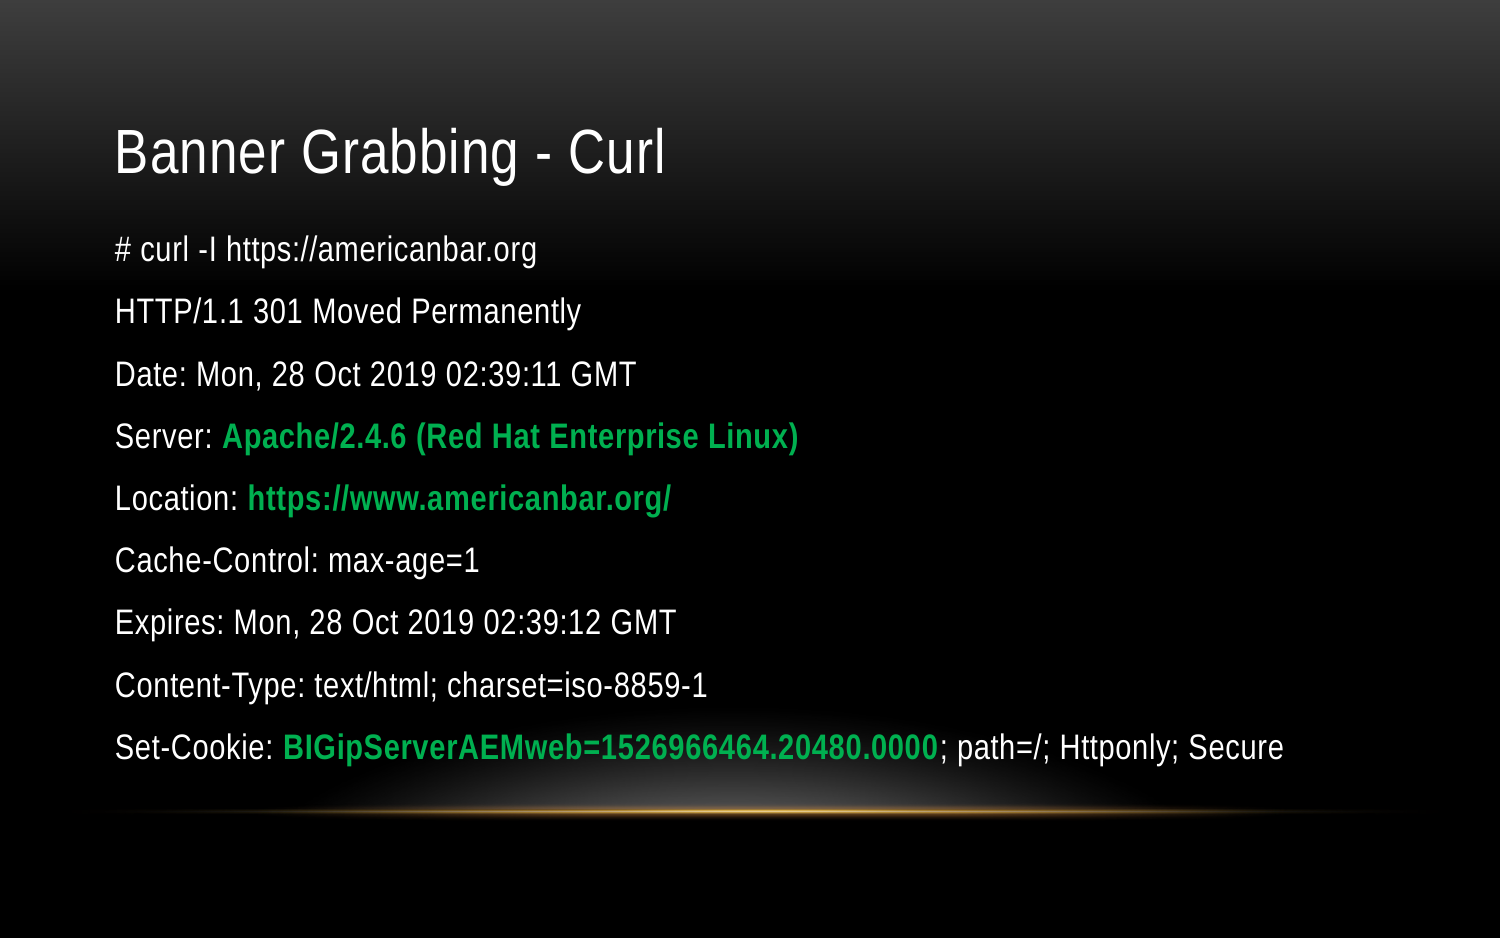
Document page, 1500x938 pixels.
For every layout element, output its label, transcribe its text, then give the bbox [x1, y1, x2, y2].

title Banner Grabbing - Curl [99, 37, 1400, 194]
picture [0, 0, 1500, 938]
list # curl -I https://americanbar.org HTTP/1.1 301 Moved Permanently Date: Mon, 28 Oct 2019 02:39:11 GMT Server: Apache/2.4.6 (Red Hat Enterprise Linux) Location: https://www.americanbar.org/ Cache-Control: max-age=1 Expires: Mon, 28 Oct 2019 02:39:12 GMT Content-Type: text/html; charset=iso-8859-1 Set-Cookie: BIGipServerAEMweb=1526966464.20480.0000; path=/; Httponly; Secure [99, 218, 1400, 782]
